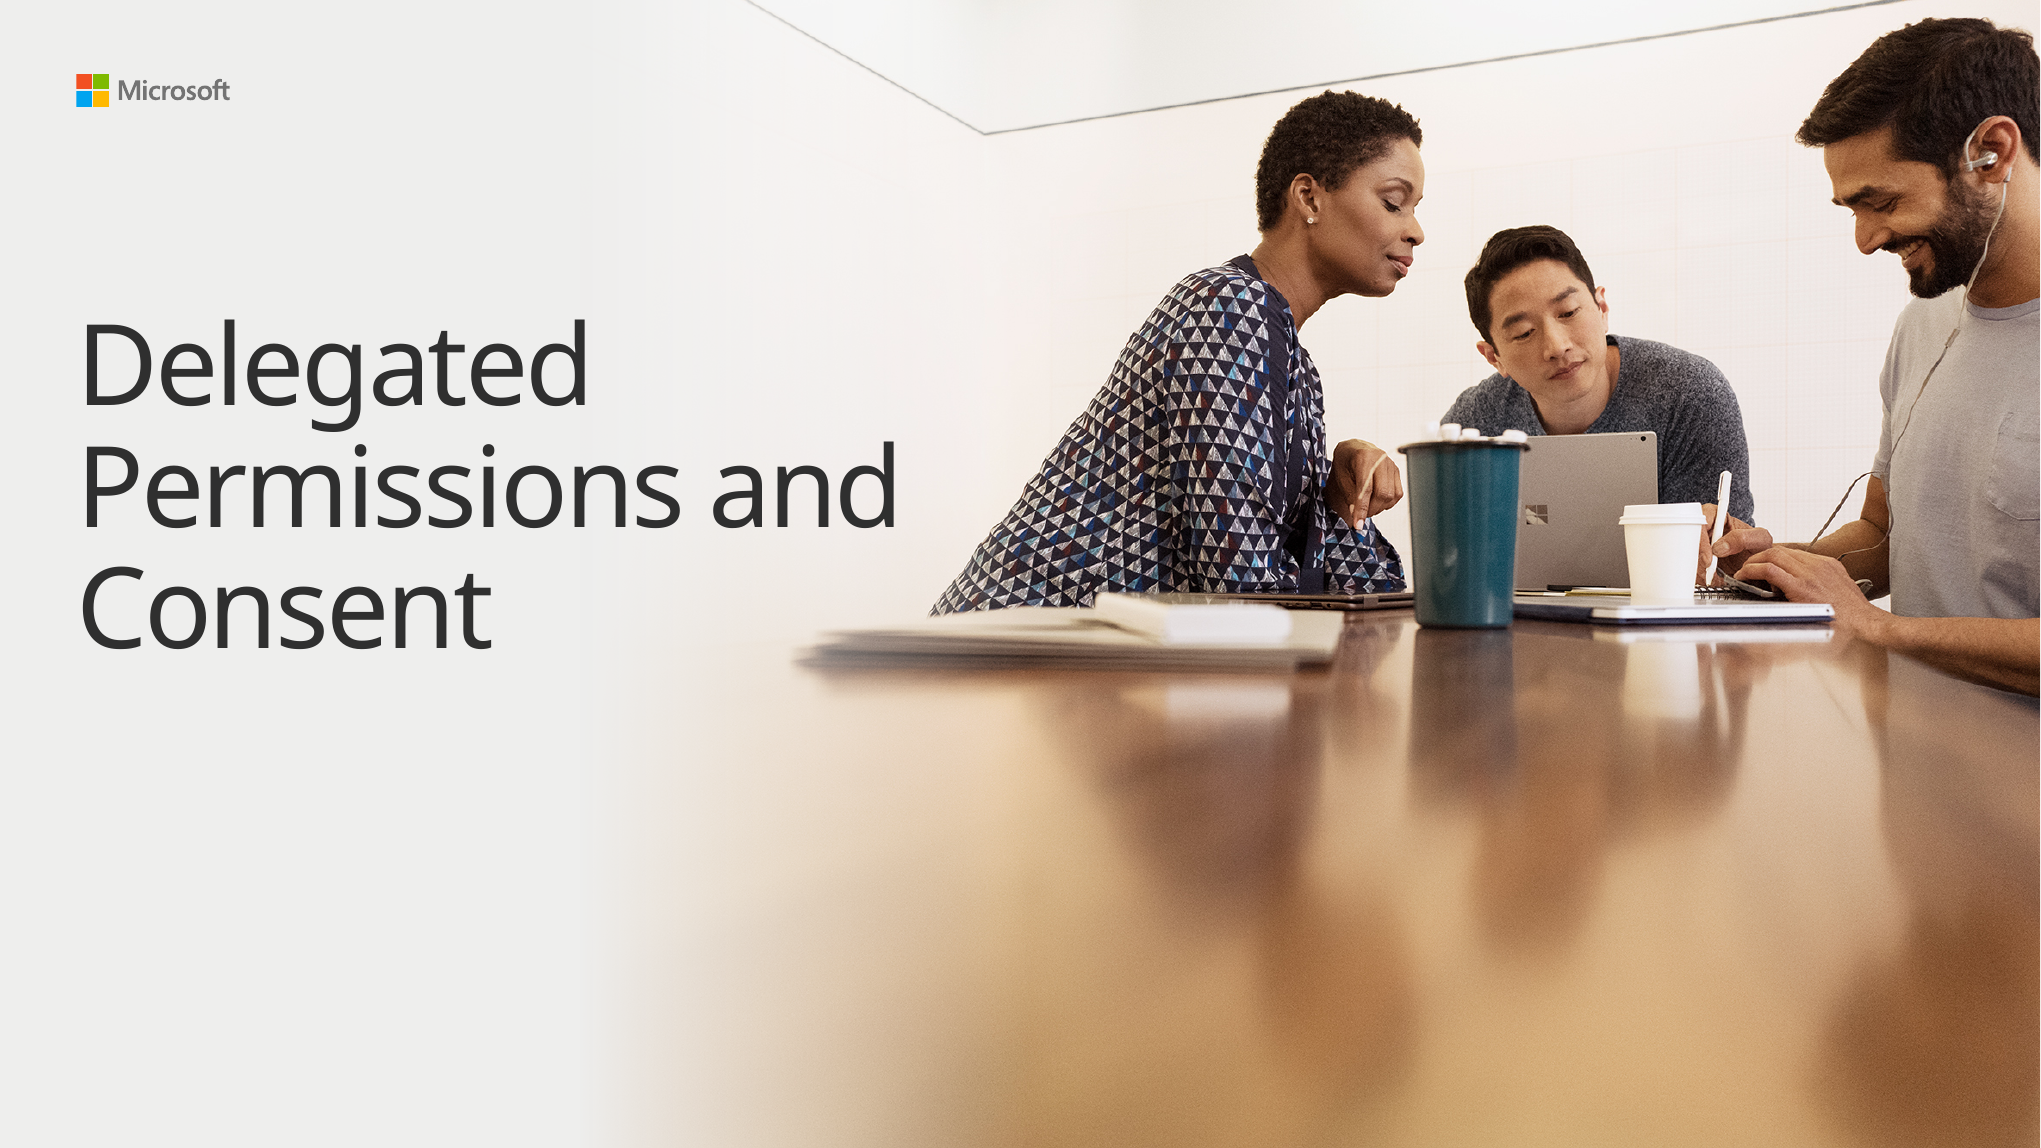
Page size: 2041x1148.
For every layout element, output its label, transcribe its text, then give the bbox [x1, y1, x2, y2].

picture [995, 0, 2041, 1148]
title Delegated Permissions and Consent [76, 388, 1213, 689]
